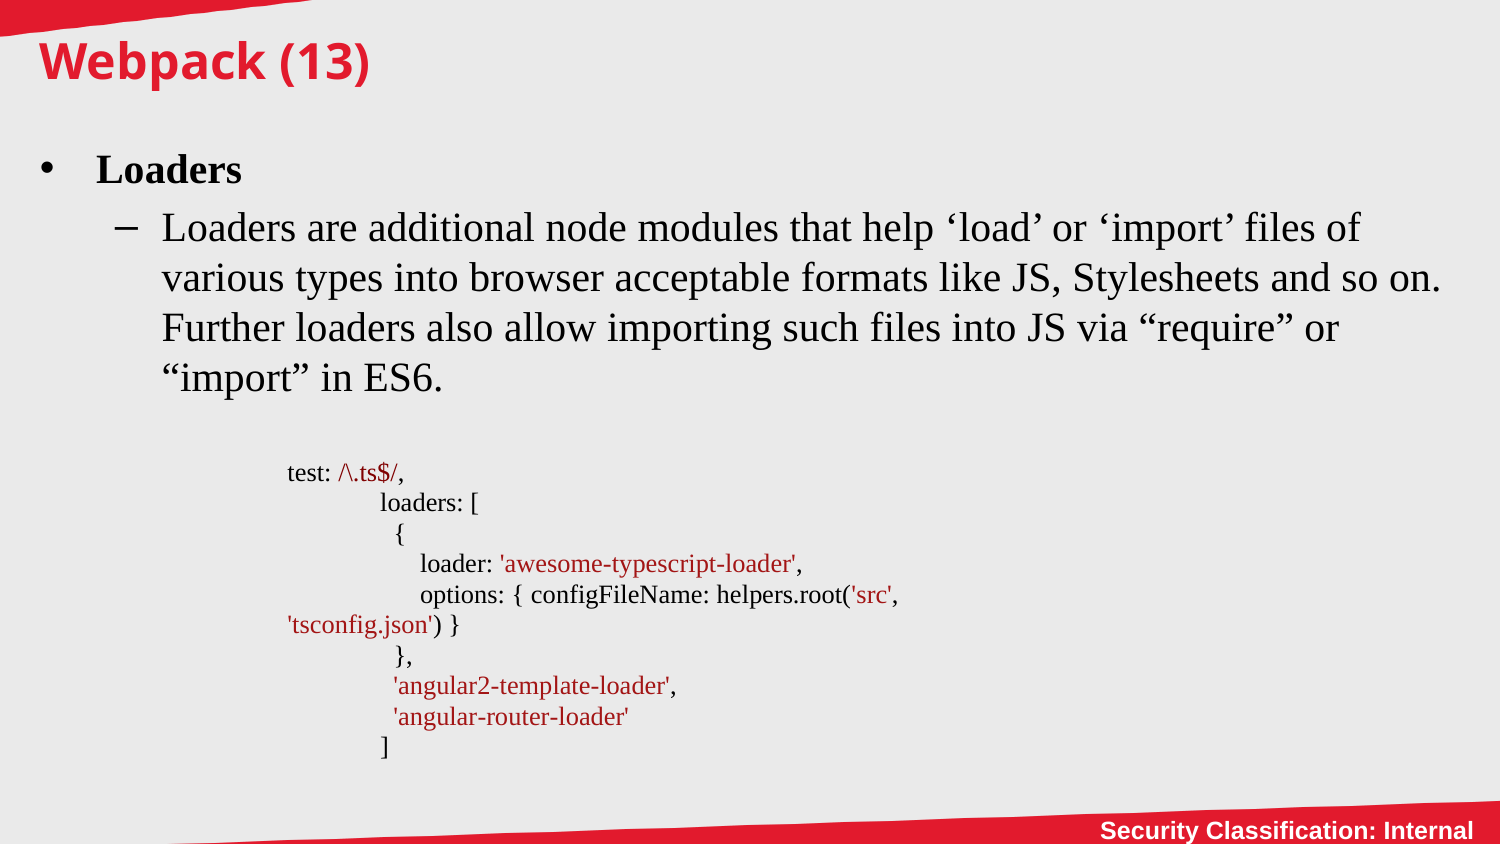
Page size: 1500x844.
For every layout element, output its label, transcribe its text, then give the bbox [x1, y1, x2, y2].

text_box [287, 396, 992, 844]
list Loaders Loaders are additional node modules that help ‘load’ or ‘import’ files of various types into browser acceptable formats like JS, Stylesheets and so on. Further loaders also allow importing such files into JS via “require” or “import” in ES6. [24, 134, 1488, 822]
picture [0, 0, 1500, 844]
title Webpack (13) [24, 21, 1488, 96]
